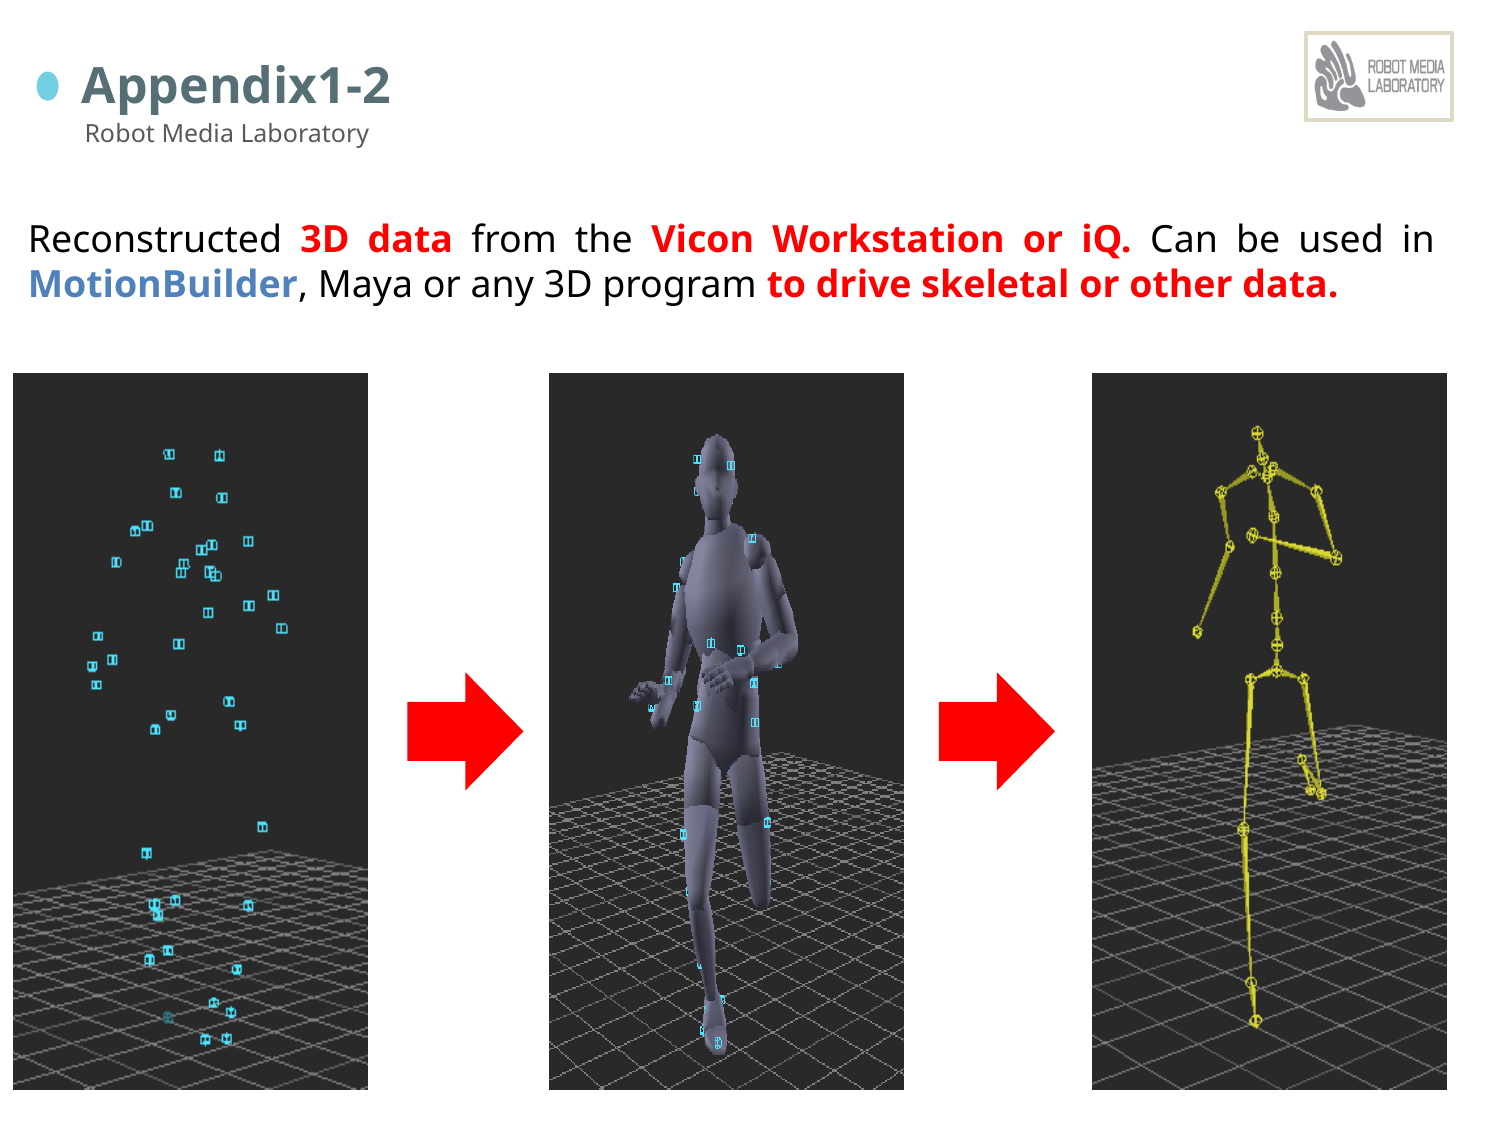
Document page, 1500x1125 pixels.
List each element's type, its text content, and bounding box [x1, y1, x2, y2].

text_box Reconstructed 3D data from the Vicon Workstation or iQ. Can be used in MotionBuilder, Maya or any 3D program to drive skeletal or other data. [13, 208, 1450, 313]
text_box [36, 45, 981, 154]
picture [12, 373, 368, 1090]
picture [1307, 34, 1451, 119]
text_box [936, 670, 1058, 793]
picture [548, 373, 904, 1090]
text_box [405, 670, 526, 793]
slide_number 36 [1074, 1042, 1425, 1103]
picture [1092, 373, 1448, 1090]
